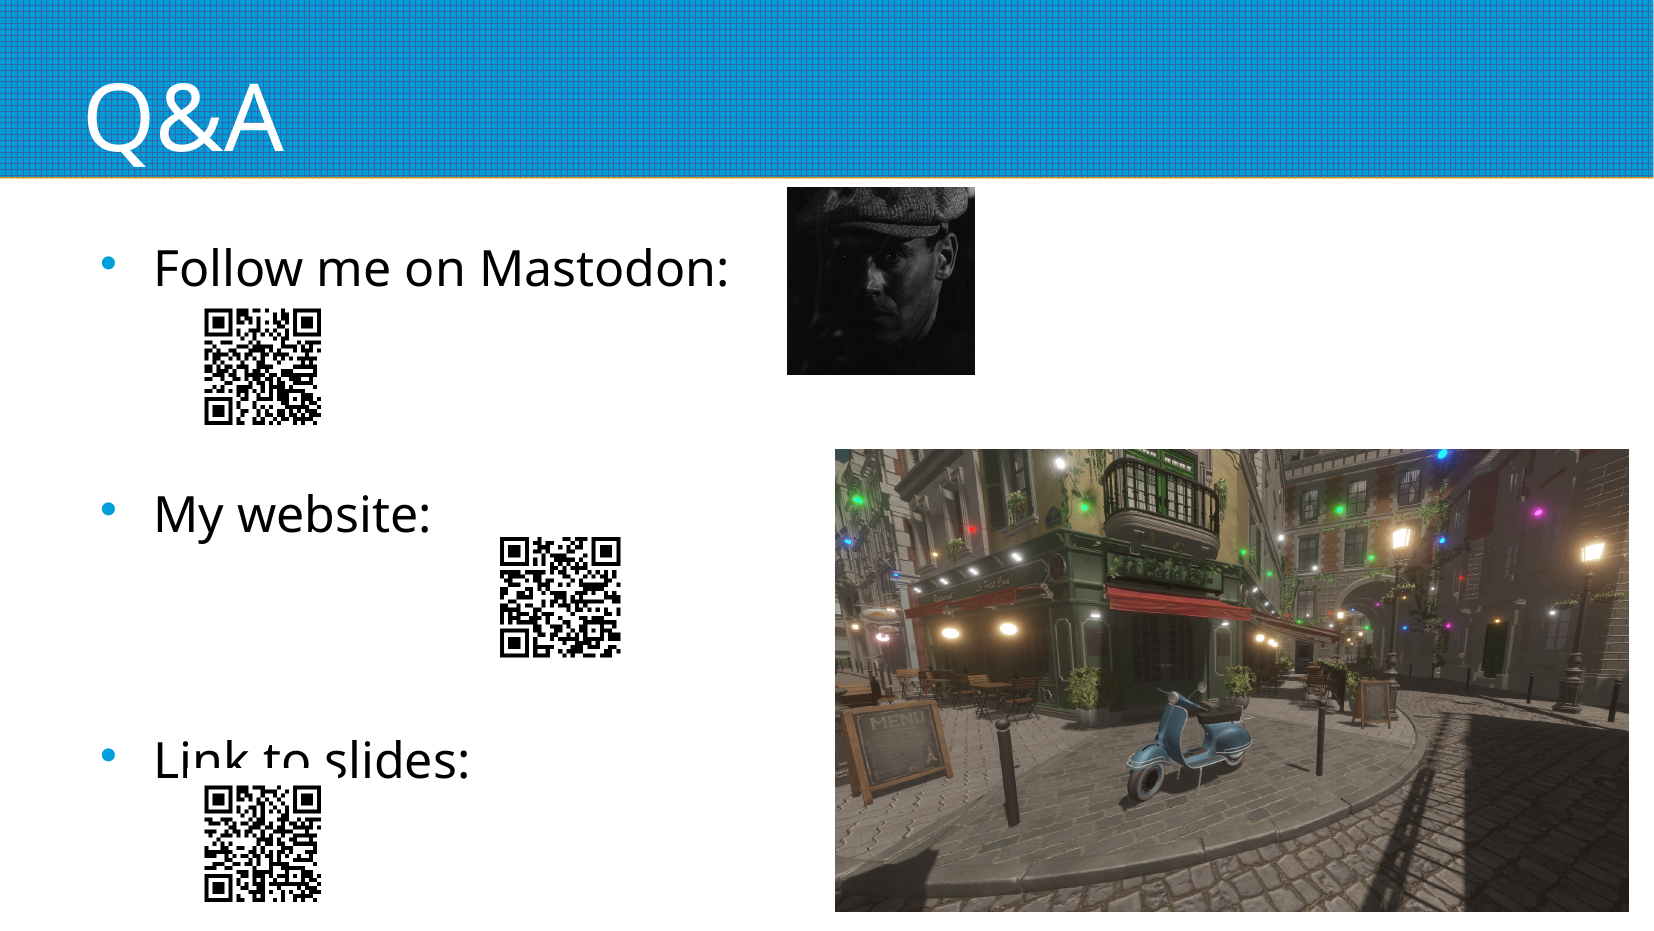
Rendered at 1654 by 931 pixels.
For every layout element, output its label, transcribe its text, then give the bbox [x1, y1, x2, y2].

picture [0, 179, 1654, 931]
title Q&A [82, 14, 1571, 171]
list Follow me on Mastodon: My website: Link to slides: [82, 236, 1563, 810]
